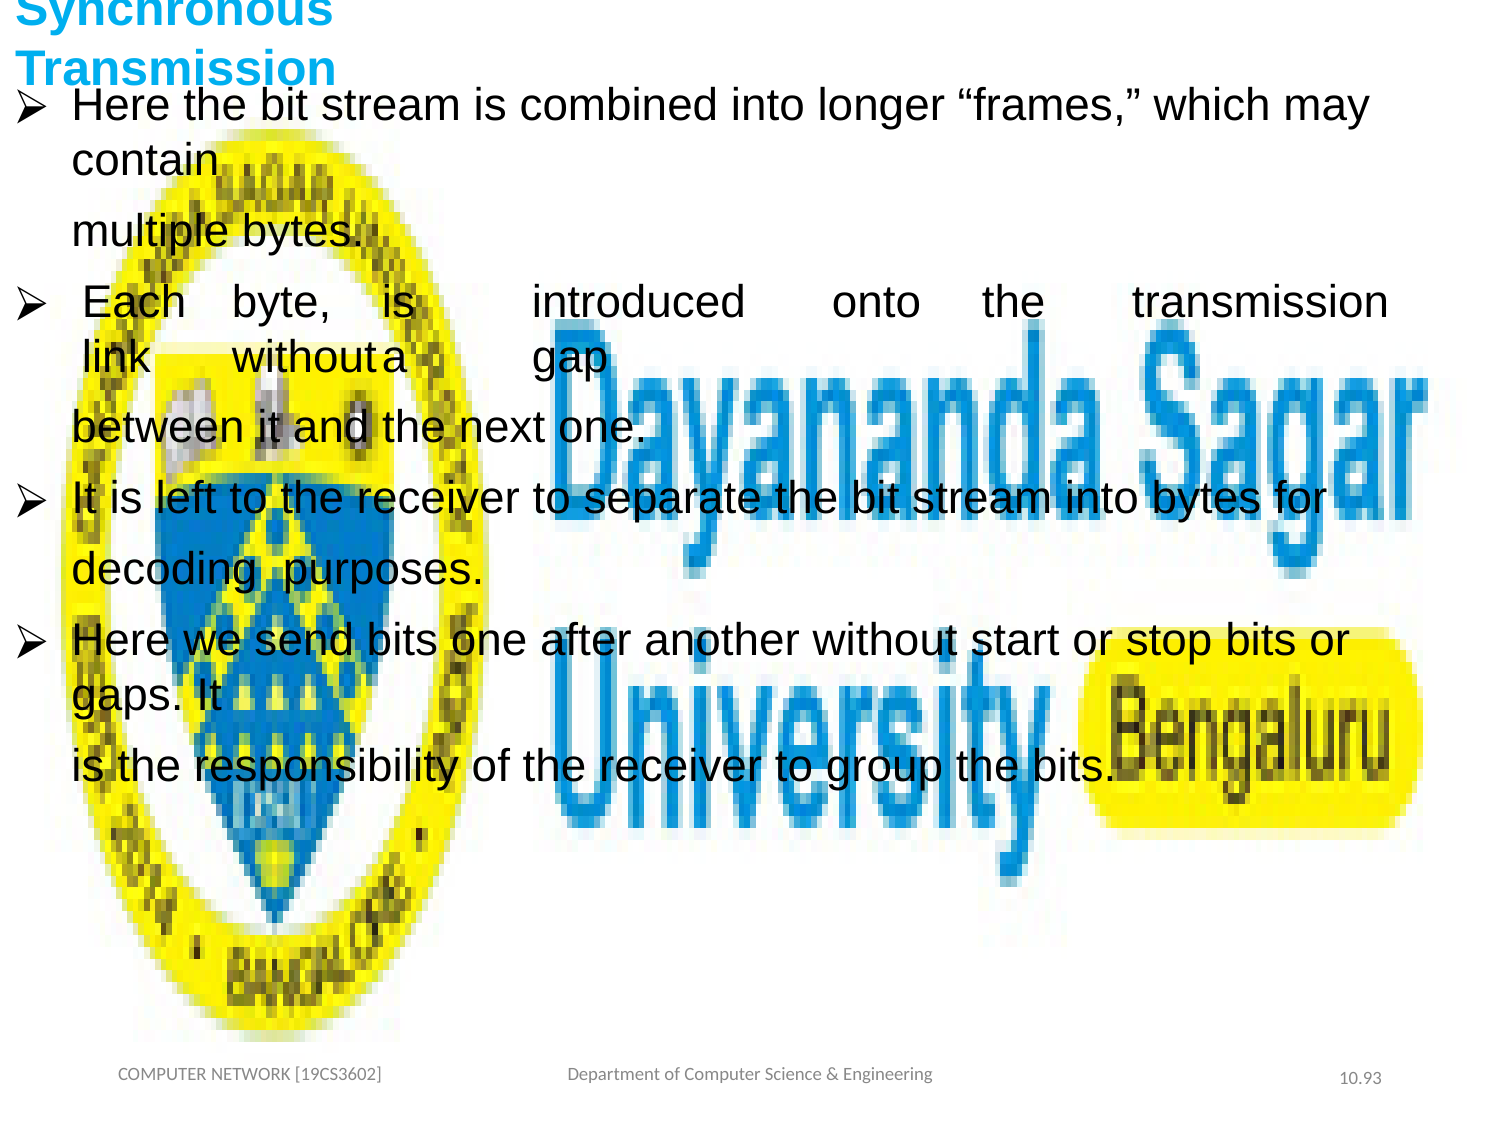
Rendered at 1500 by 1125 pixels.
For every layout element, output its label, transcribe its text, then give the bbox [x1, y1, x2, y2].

slide_number COMPUTER NETWORK [19CS3602] [103, 1042, 441, 1103]
slide_number 10.‹#› [1059, 1042, 1397, 1103]
footer Department of Computer Science & Engineering [496, 1042, 1004, 1103]
text_box Here the bit stream is combined into longer “frames,” which may contain multiple bytes. Each byte, is introduced onto the transmission link without a gap between it and the next one. It is left to the receiver to separate the bit stream into bytes for decoding purposes. Here we send bits one after another without start or stop bits or gaps. It is the responsibility of the receiver to group the bits. [12, 56, 1451, 791]
picture [0, 0, 1500, 1125]
title Synchronous Transmission [12, 0, 564, 56]
